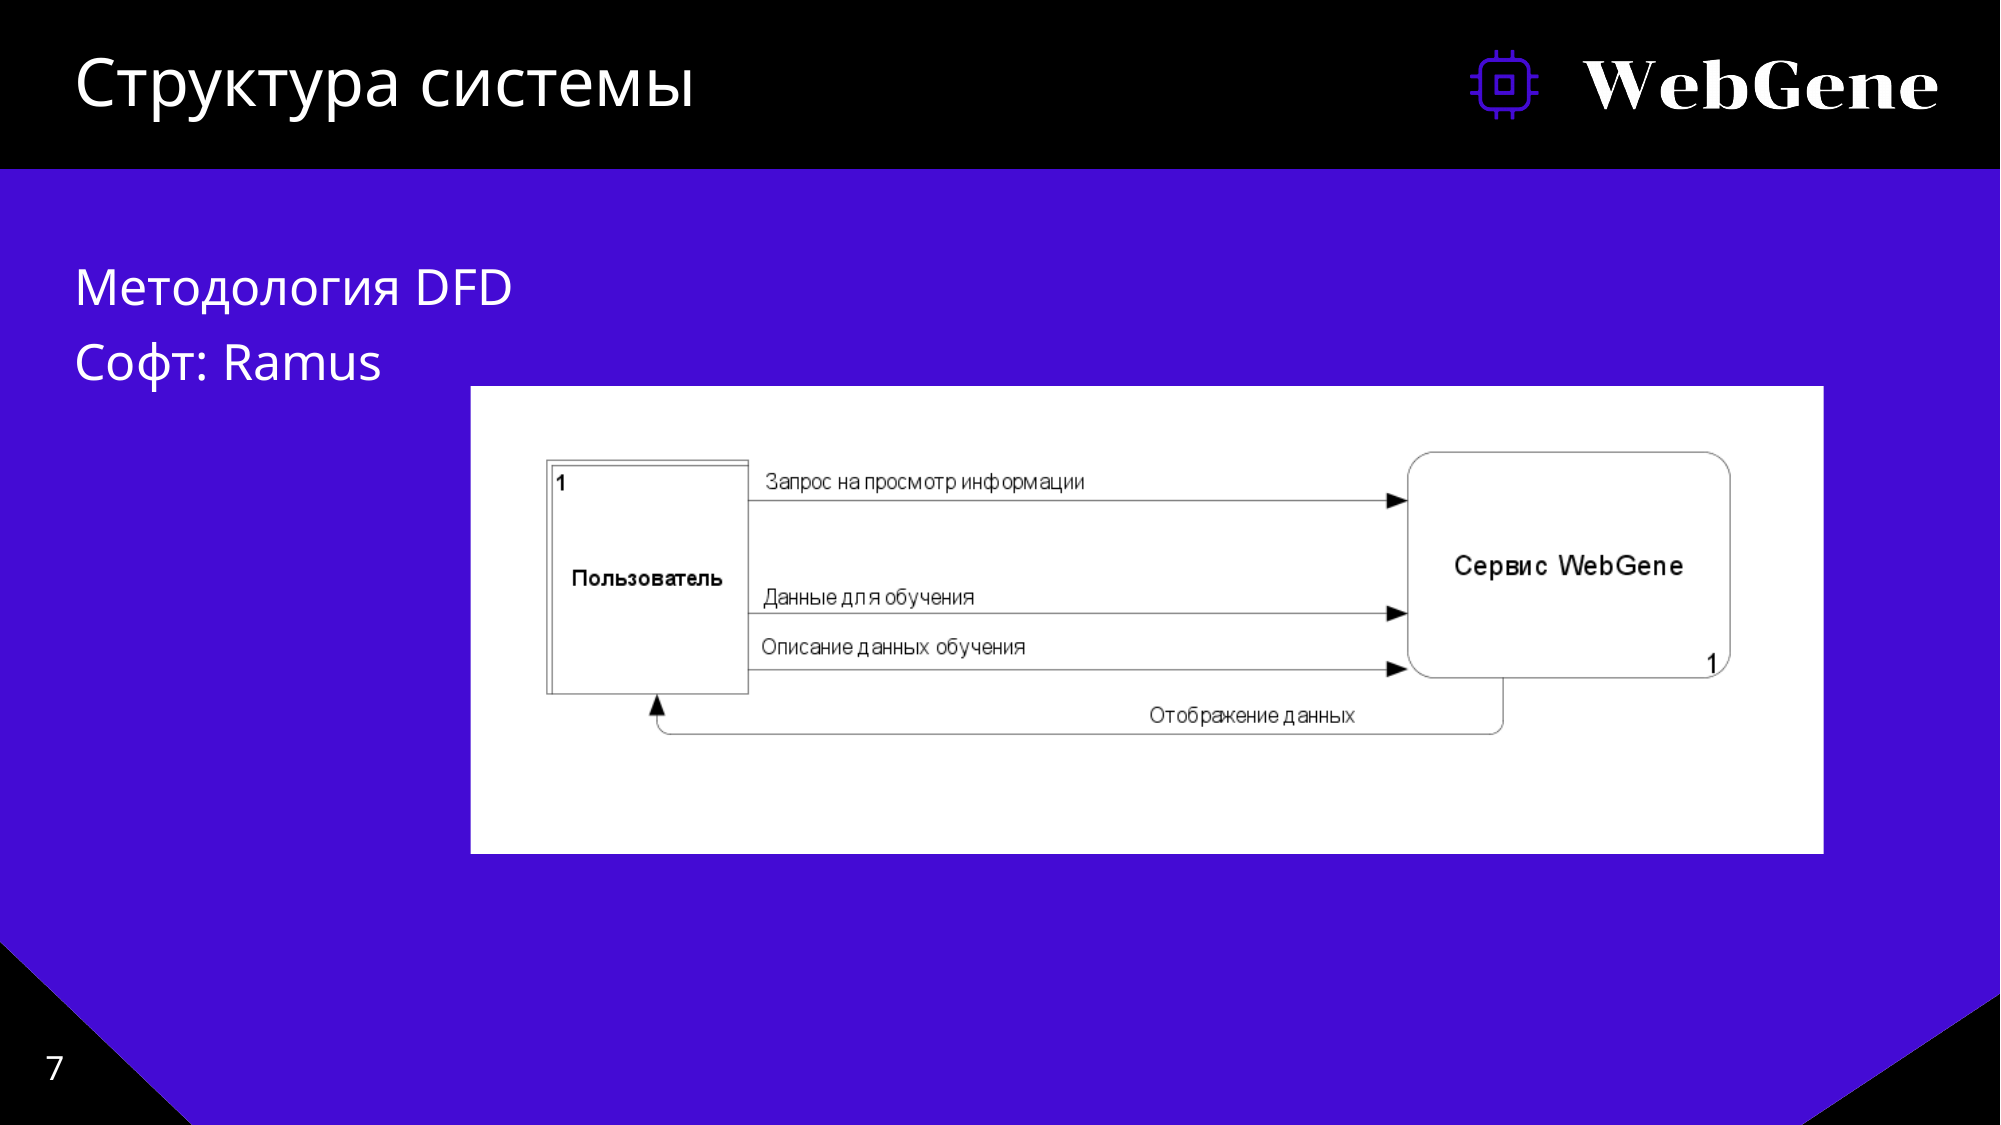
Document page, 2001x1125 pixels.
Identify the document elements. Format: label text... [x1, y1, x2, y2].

picture [1718, 995, 2000, 1125]
picture [0, 0, 2000, 169]
picture [470, 386, 1824, 854]
picture [0, 942, 252, 1125]
text_box Методология DFD Софт: Ramus [59, 254, 853, 587]
